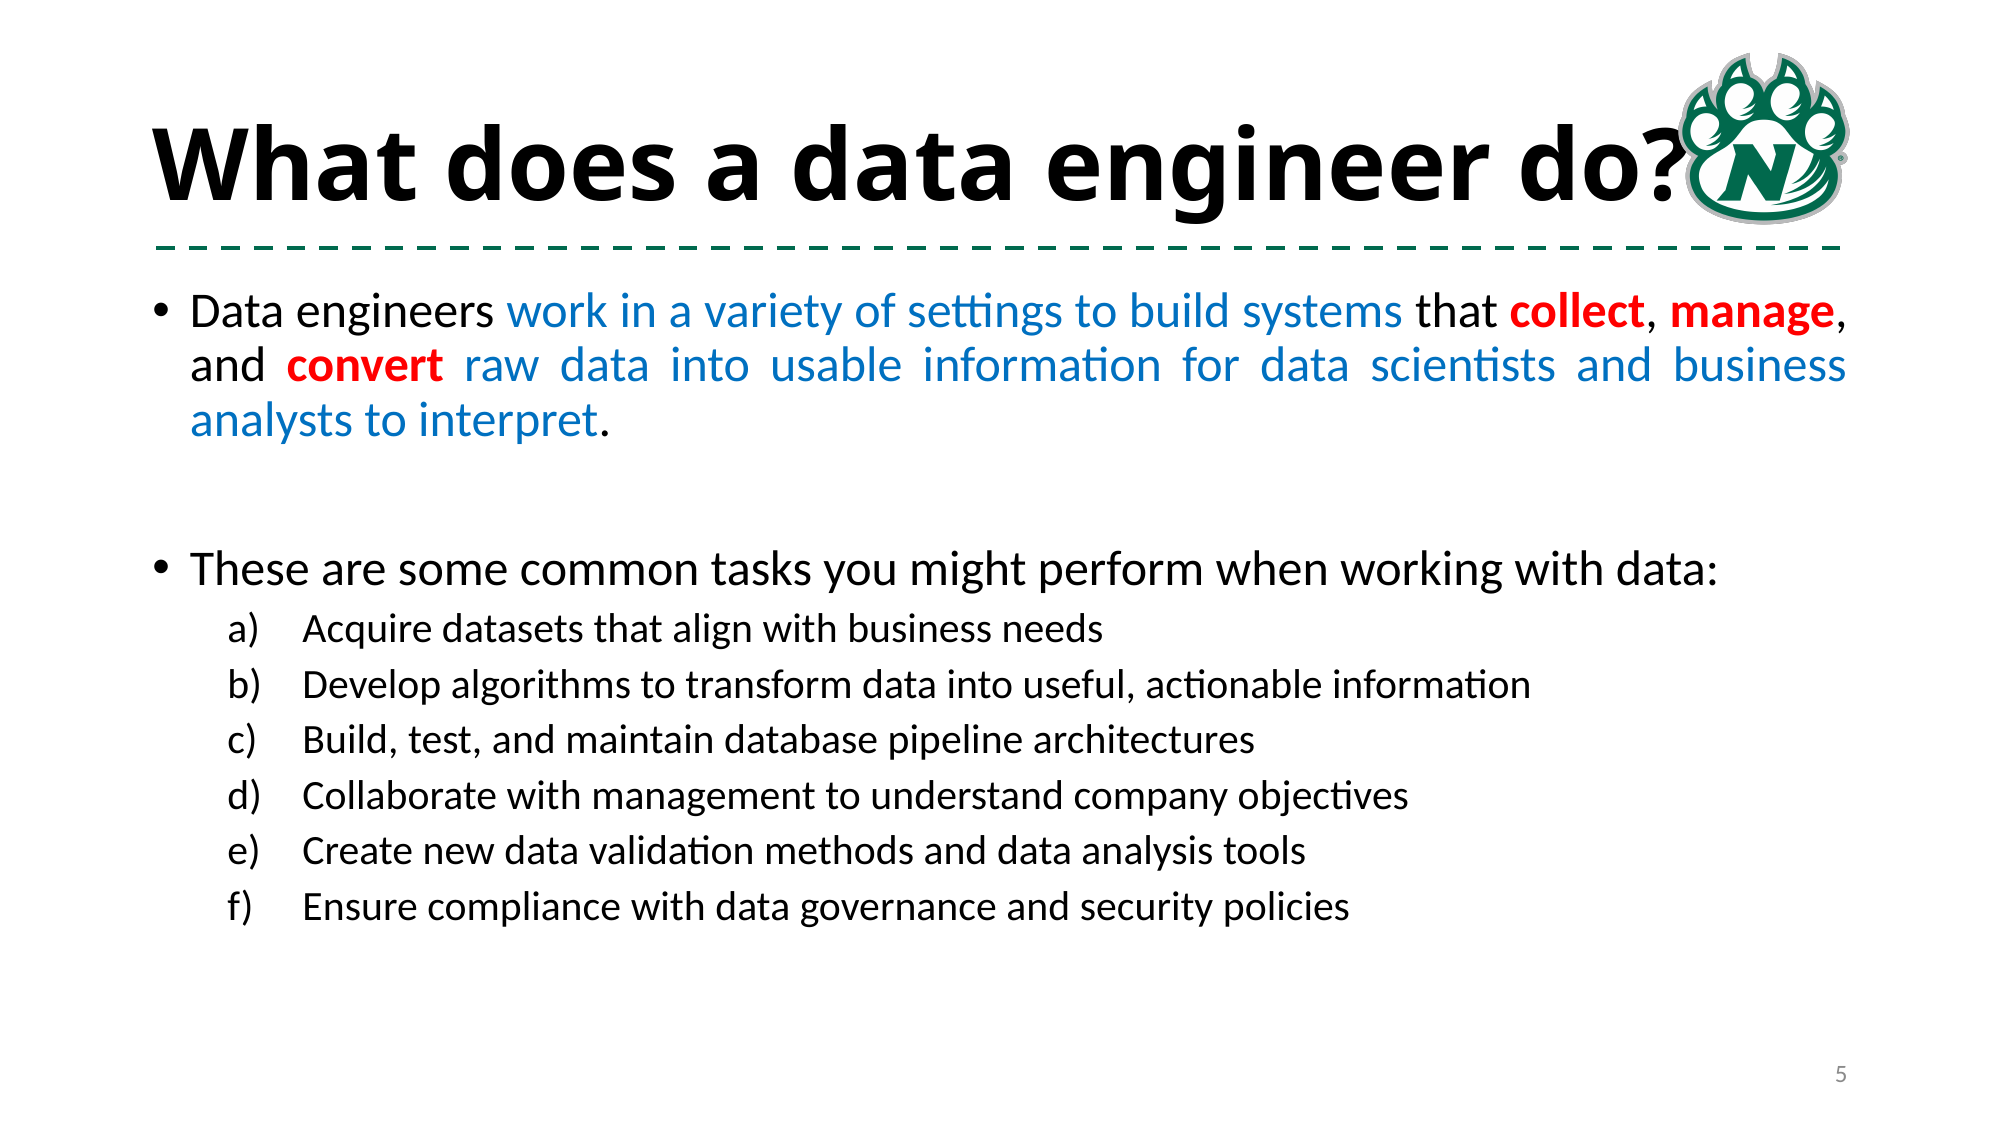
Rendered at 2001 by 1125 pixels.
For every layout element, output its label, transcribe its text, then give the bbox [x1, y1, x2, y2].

title What does a data engineer do? [137, 59, 1863, 277]
slide_number 5 [1412, 1066, 1863, 1103]
list Data engineers work in a variety of settings to build systems that collect, manage, and convert raw data into usable information for data scientists and business analysts to interpret. These are some common tasks you might perform when working with data: Acquire datasets that align with business needs Develop algorithms to transform data into useful, actionable information Build, test, and maintain database pipeline architectures Collaborate with management to understand company objectives Create new data validation methods and data analysis tools Ensure compliance with data governance and security policies [137, 277, 1863, 1066]
picture [1677, 52, 1850, 225]
